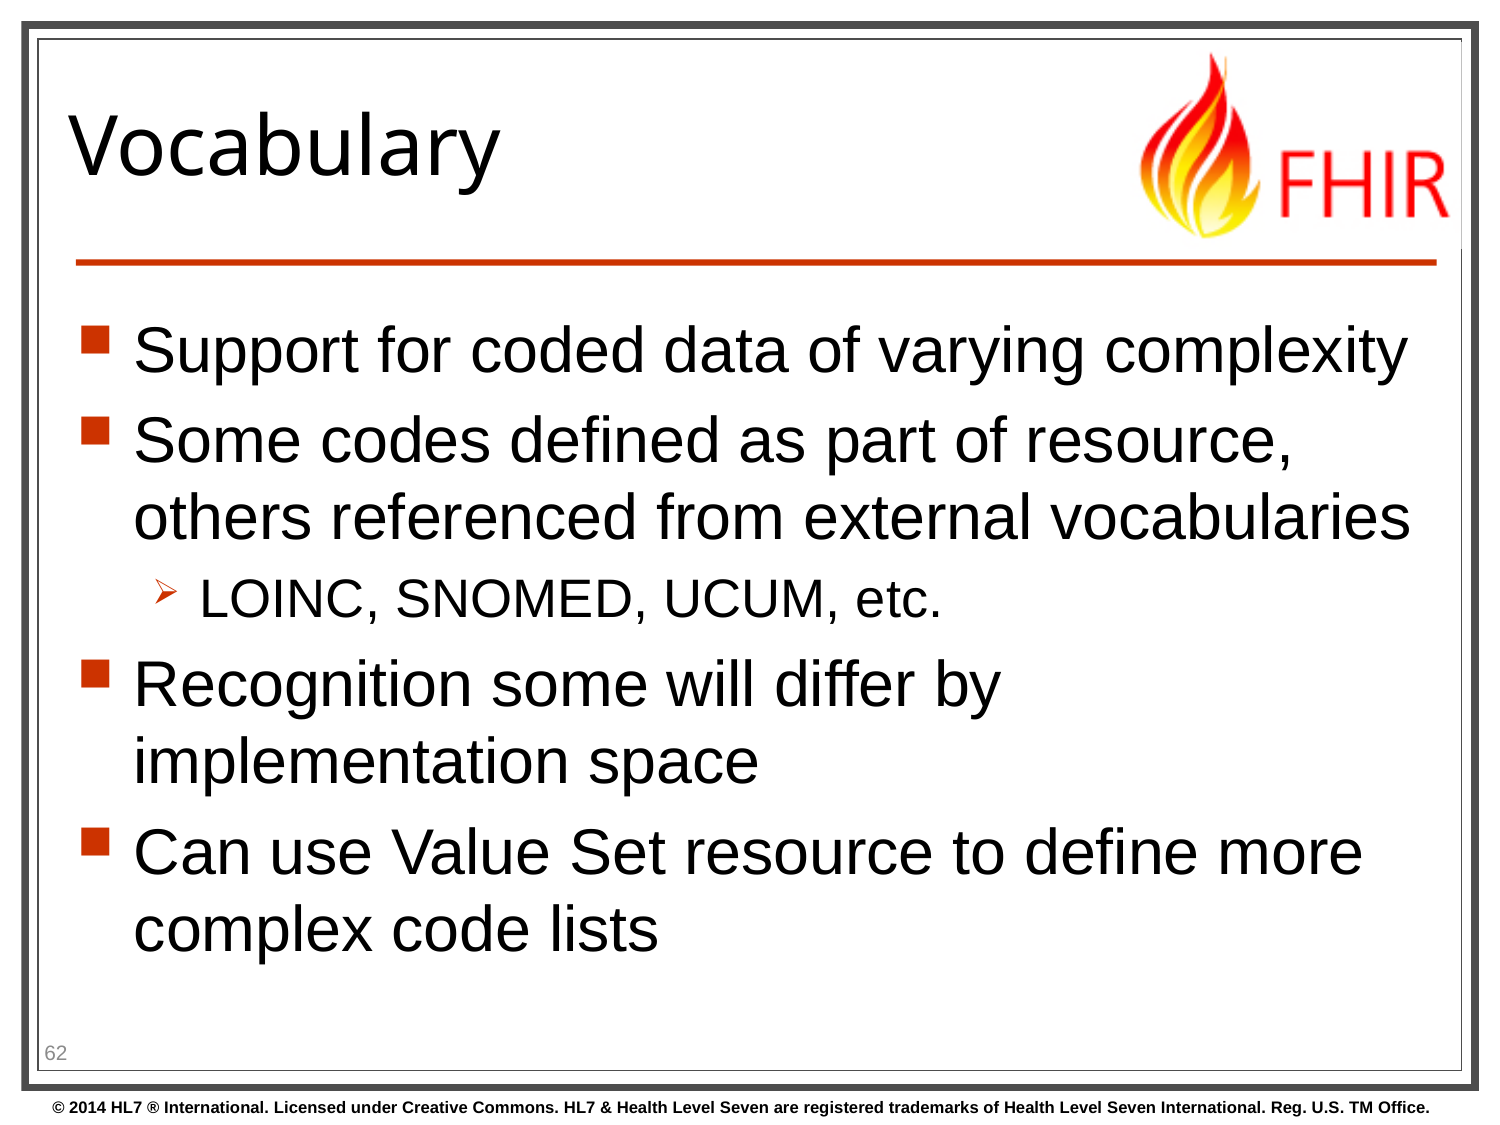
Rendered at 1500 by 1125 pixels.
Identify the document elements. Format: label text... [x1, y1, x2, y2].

title Vocabulary [53, 54, 1128, 249]
picture [1128, 42, 1462, 249]
list Support for coded data of varying complexity Some codes defined as part of resource, others referenced from external vocabularies LOINC, SNOMED, UCUM, etc. Recognition some will differ by implementation space Can use Value Set resource to define more complex code lists [62, 299, 1438, 1035]
slide_number 62 [29, 1034, 148, 1071]
